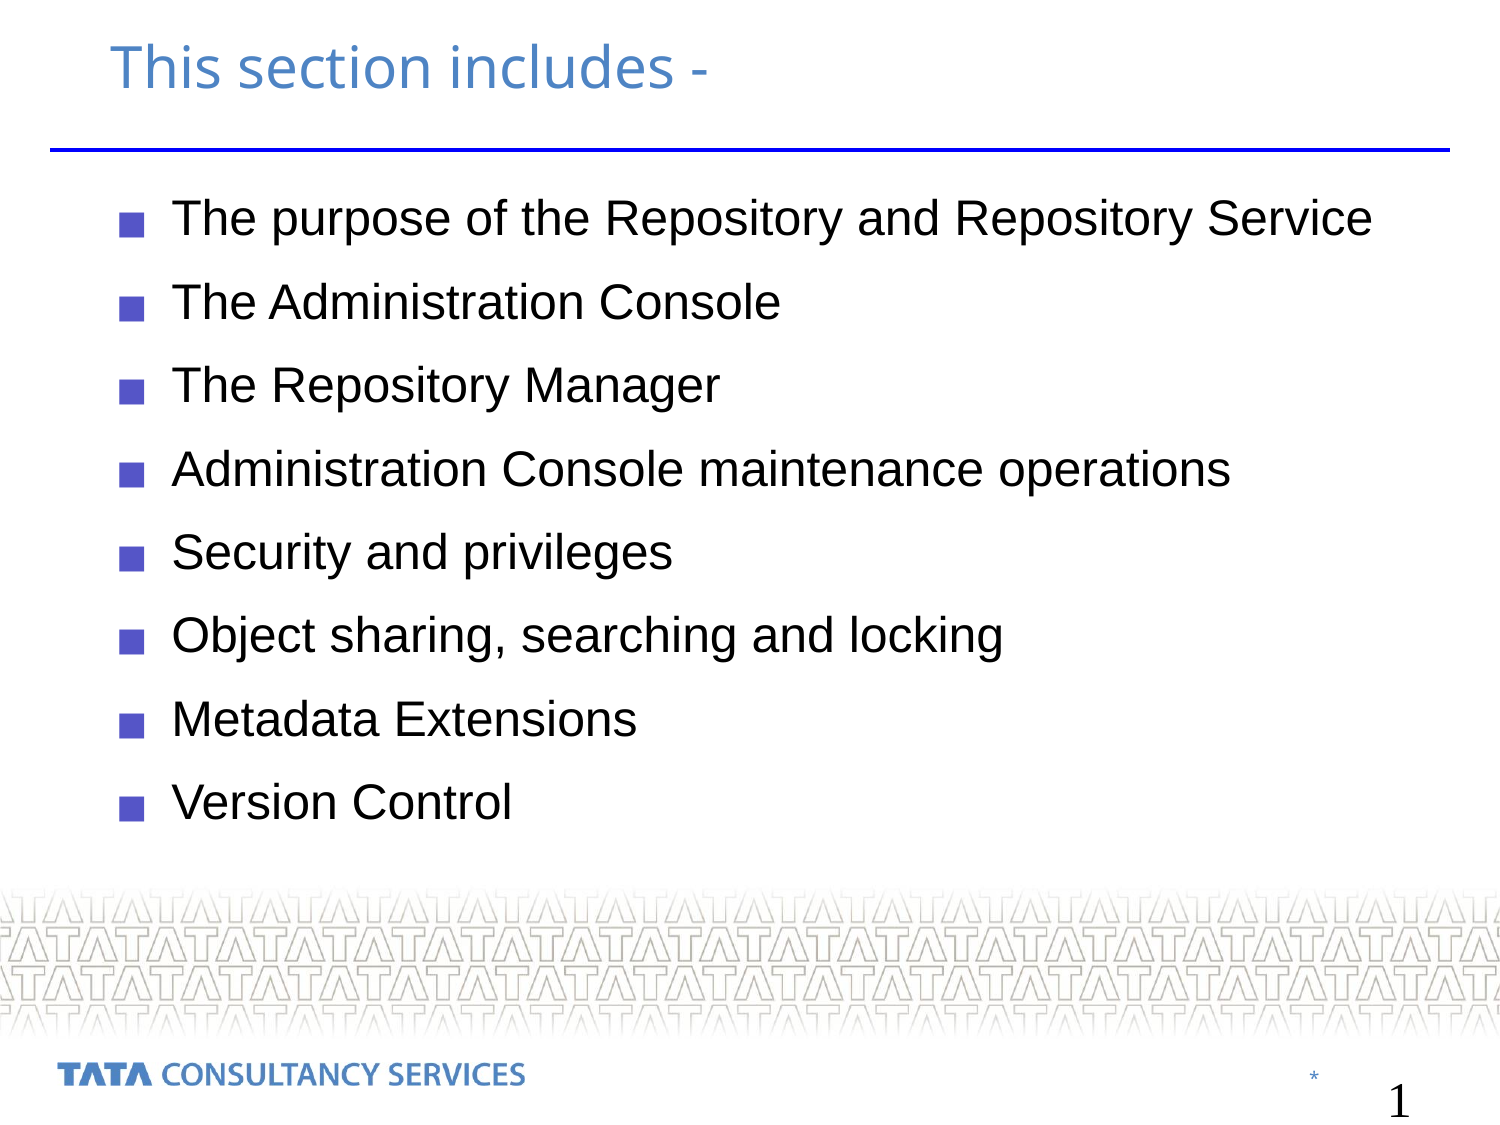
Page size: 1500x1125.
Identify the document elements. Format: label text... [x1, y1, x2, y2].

picture [57, 1062, 525, 1086]
text_box The purpose of the Repository and Repository Service The Administration Console The Repository Manager Administration Console maintenance operations Security and privileges Object sharing, searching and locking Metadata Extensions Version Control [99, 187, 1418, 1013]
slide_number ‹#› [1371, 1059, 1435, 1104]
picture [0, 885, 1500, 1039]
title This section includes - [95, 22, 1456, 166]
